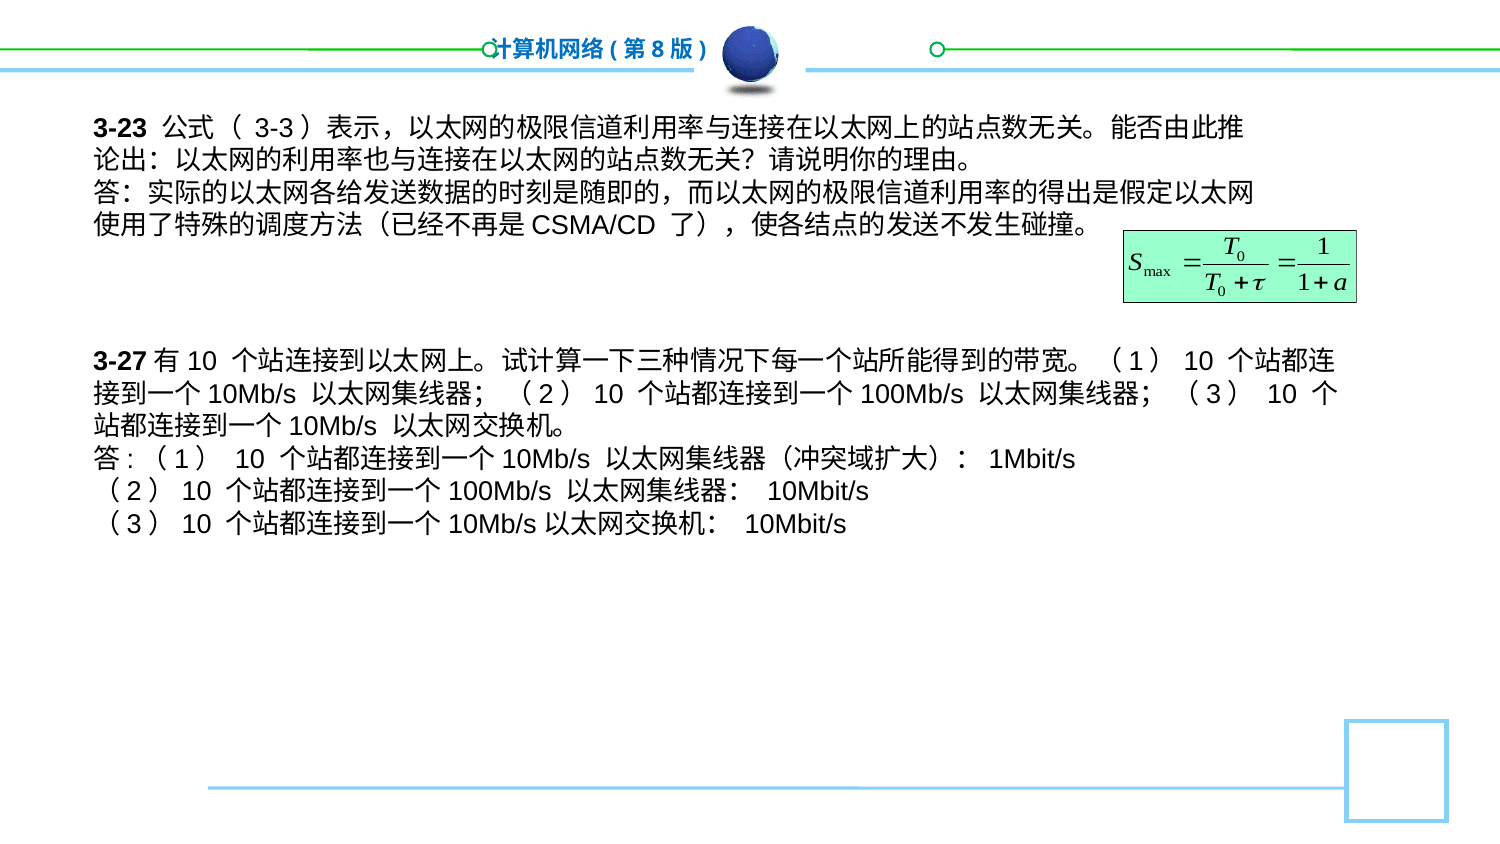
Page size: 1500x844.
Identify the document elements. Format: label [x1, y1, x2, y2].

picture [1122, 229, 1357, 303]
picture [720, 24, 780, 100]
text_box [78, 336, 1357, 546]
text_box [78, 102, 1277, 293]
